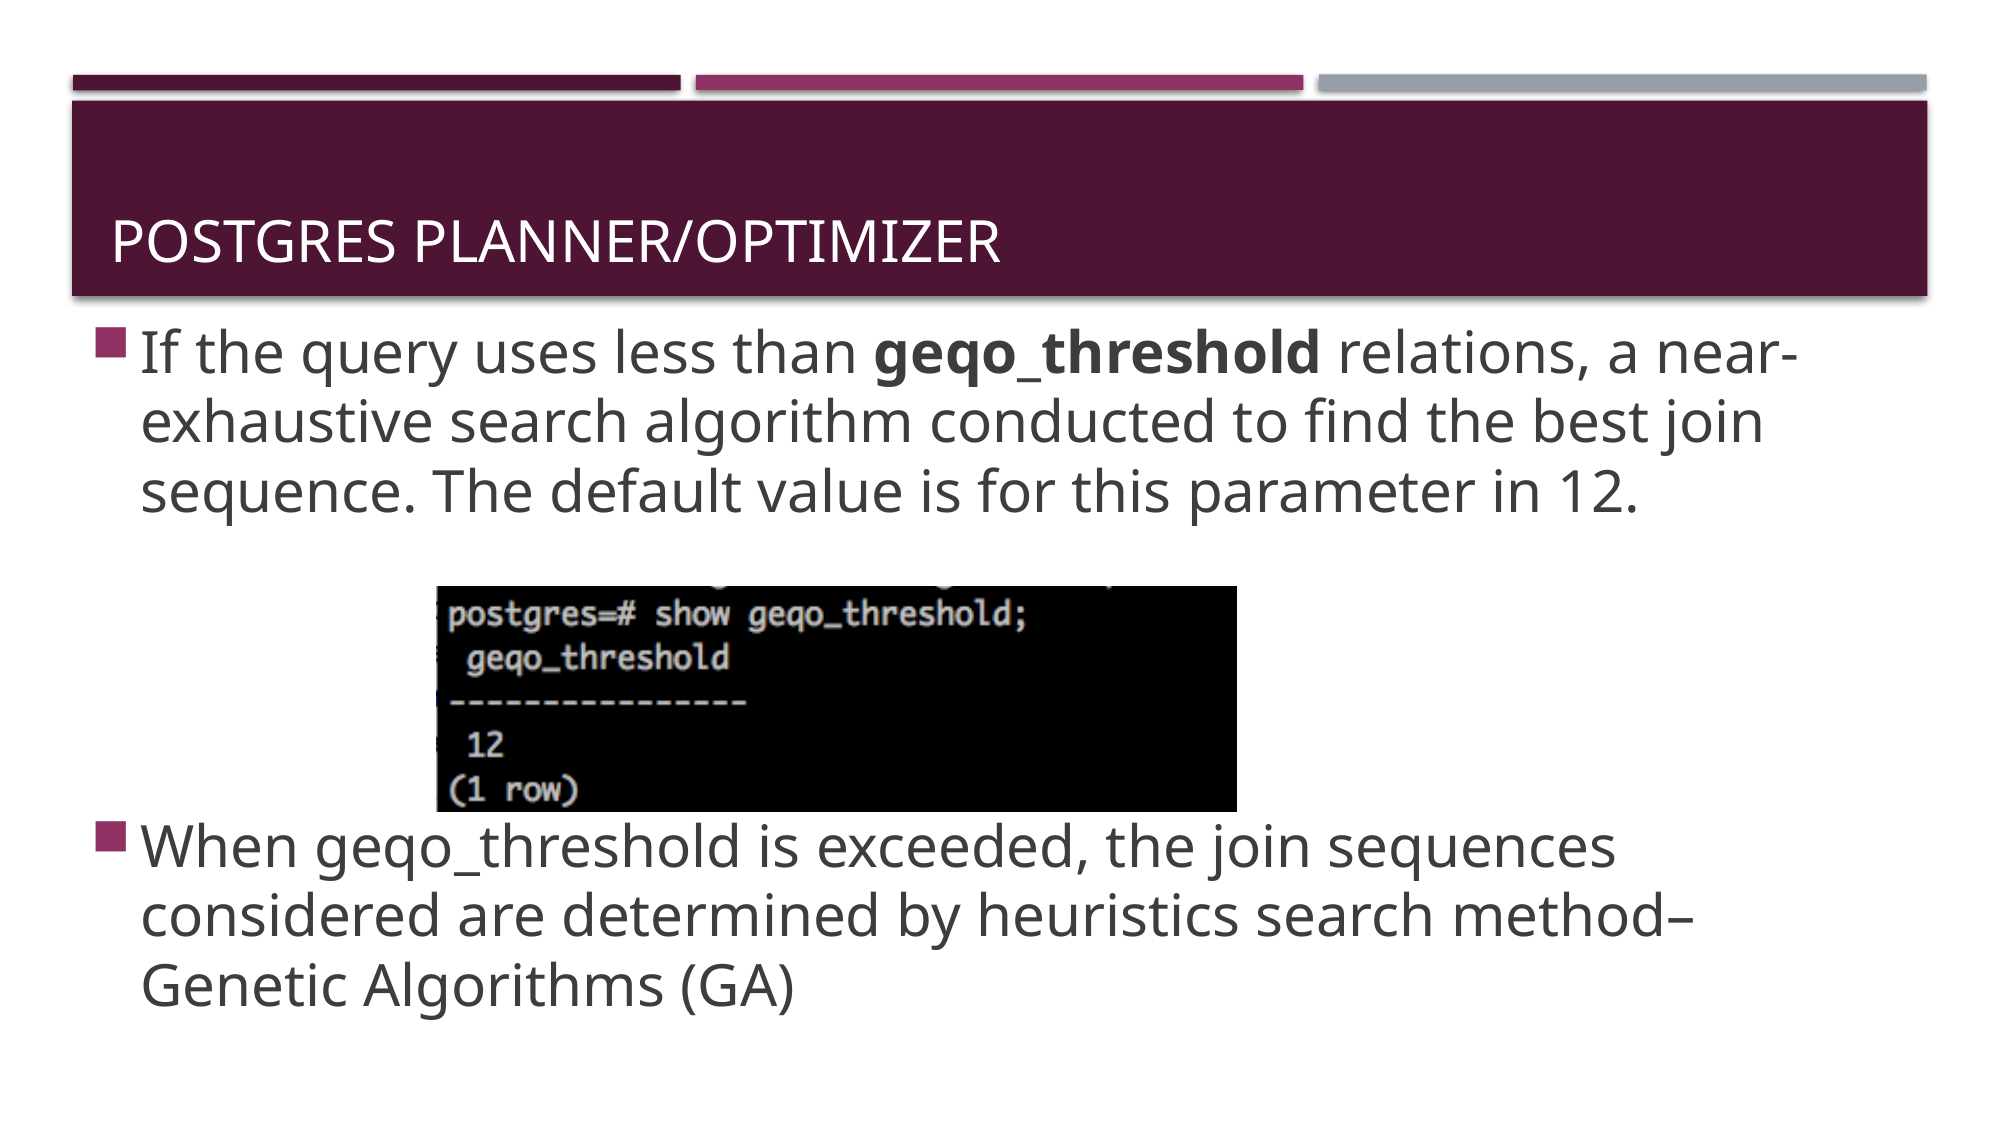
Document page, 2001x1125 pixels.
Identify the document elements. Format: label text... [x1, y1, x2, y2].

list If the query uses less than geqo_threshold relations, a near-exhaustive search algorithm conducted to find the best join sequence. The default value is for this parameter in 12. When geqo_threshold is exceeded, the join sequences considered are determined by heuristics search method– Genetic Algorithms (GA) [75, 299, 1885, 1099]
title Postgres Planner/Optimizer [95, 115, 1905, 282]
picture [435, 586, 1237, 813]
